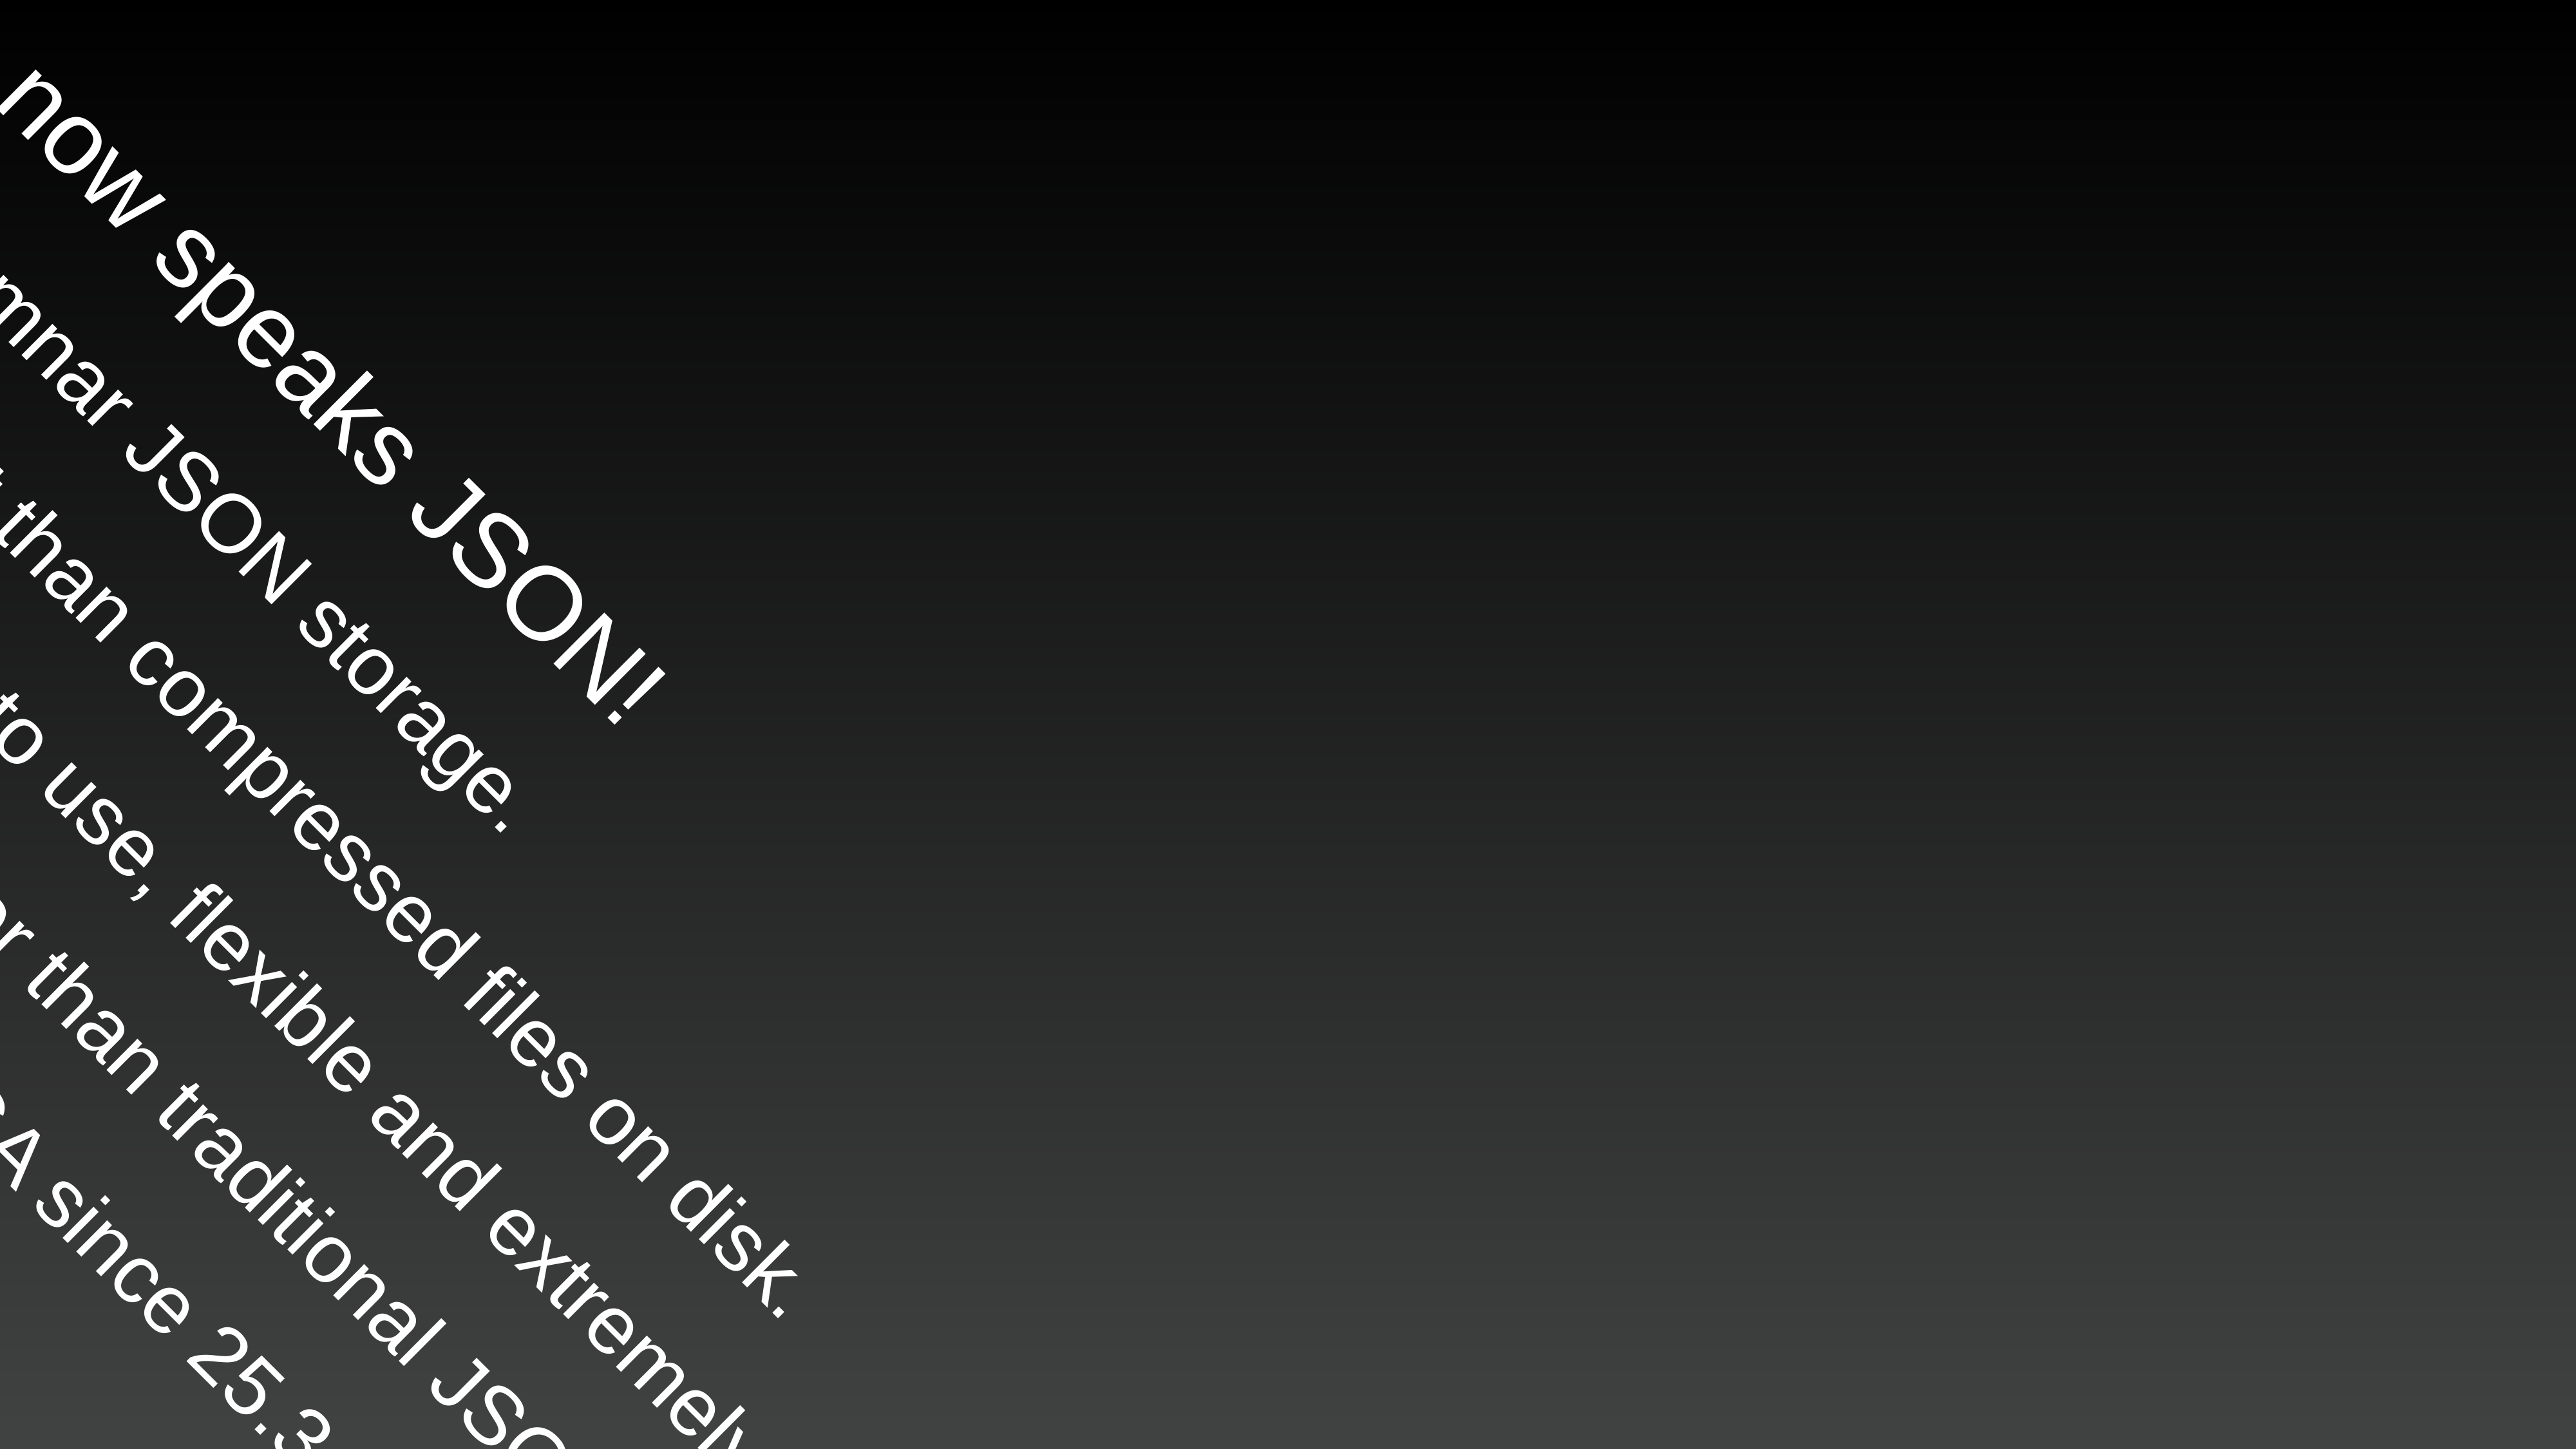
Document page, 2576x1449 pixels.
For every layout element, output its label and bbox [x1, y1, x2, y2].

text_box [65, 131, 202, 1339]
